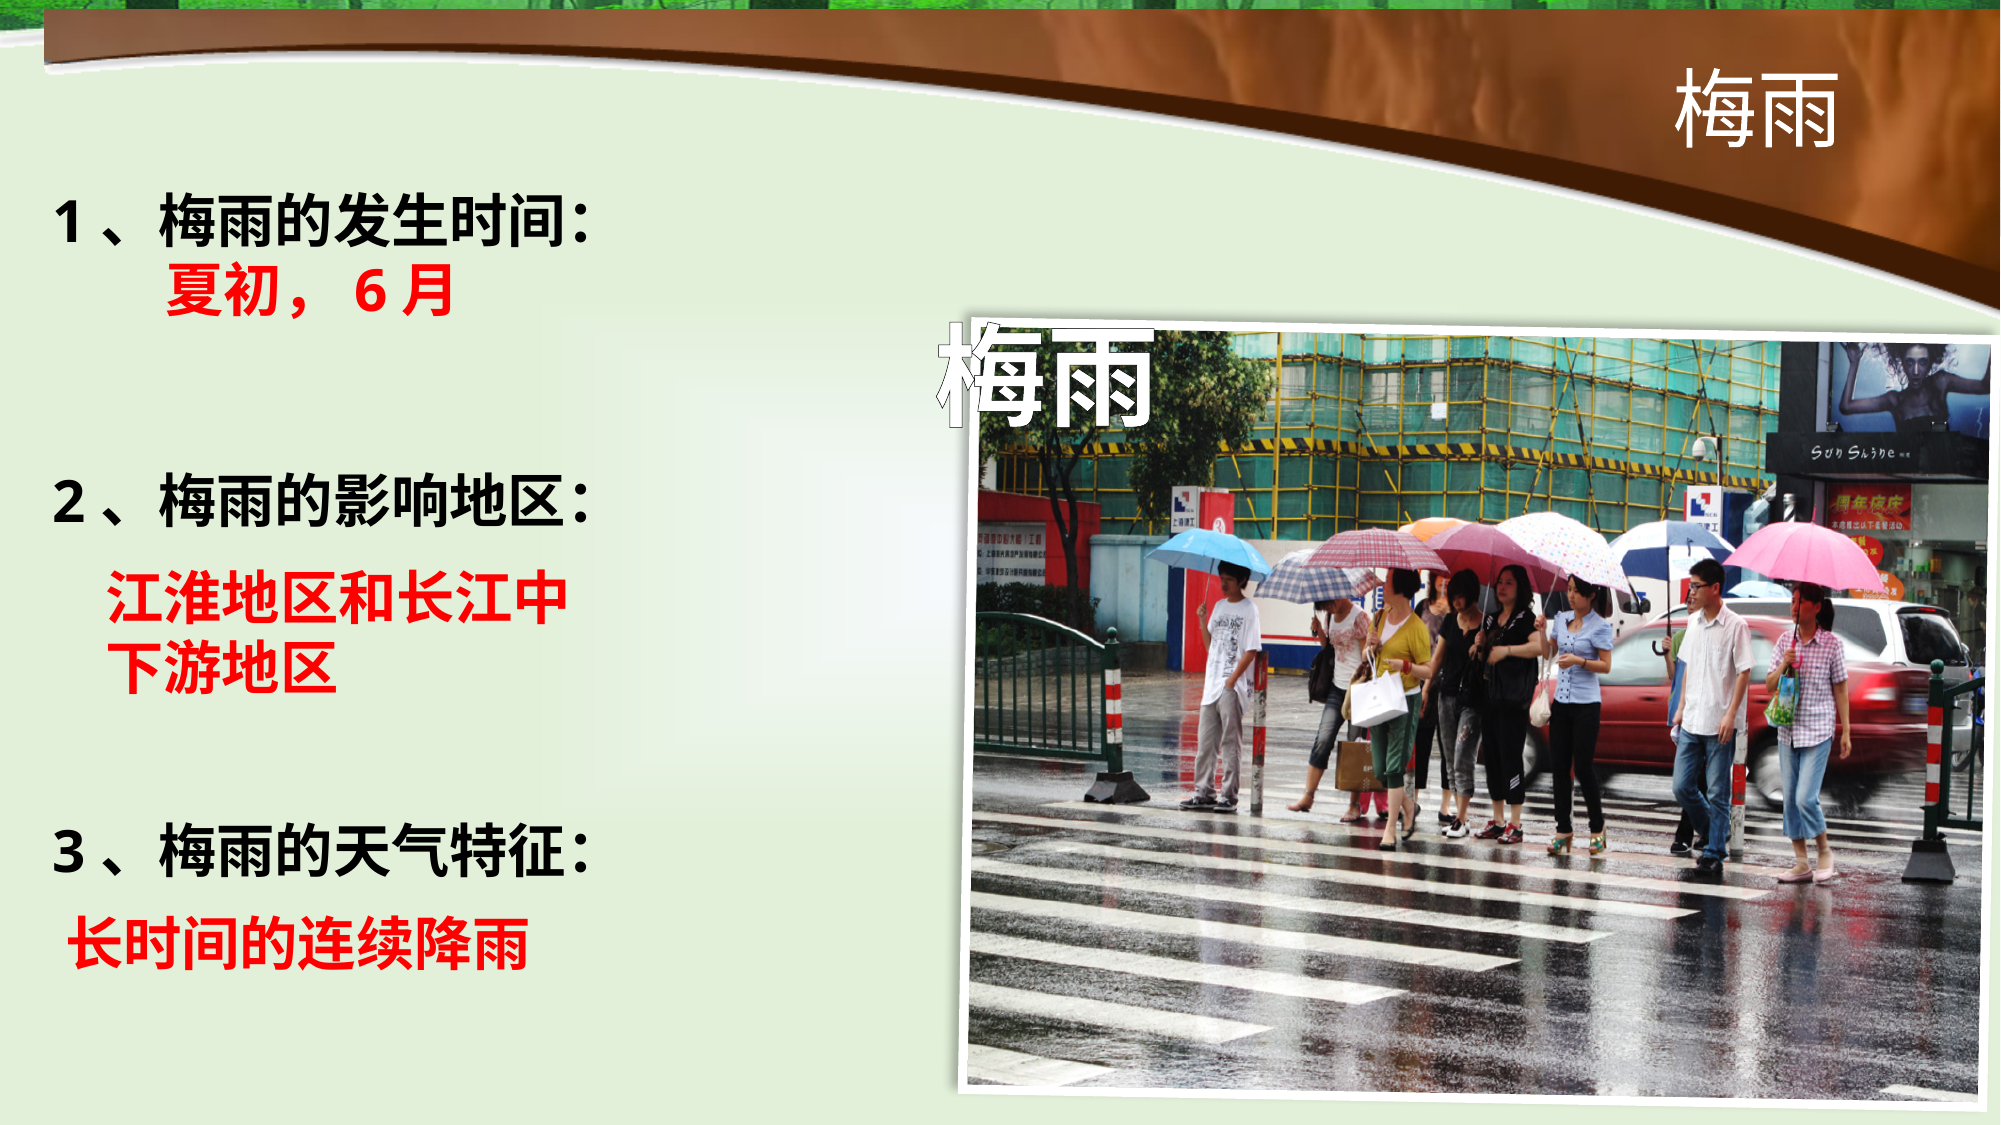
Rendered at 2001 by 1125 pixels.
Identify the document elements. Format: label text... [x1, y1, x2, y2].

text_box 长时间的连续降雨 [50, 899, 613, 984]
text_box 江淮地区和长江中下游地区 [90, 553, 613, 709]
text_box 梅雨 [919, 332, 1175, 448]
text_box 1、梅雨的发生时间： 2、梅雨的影响地区： 3、梅雨的天气特征： [38, 106, 862, 892]
picture [0, 0, 2001, 1125]
